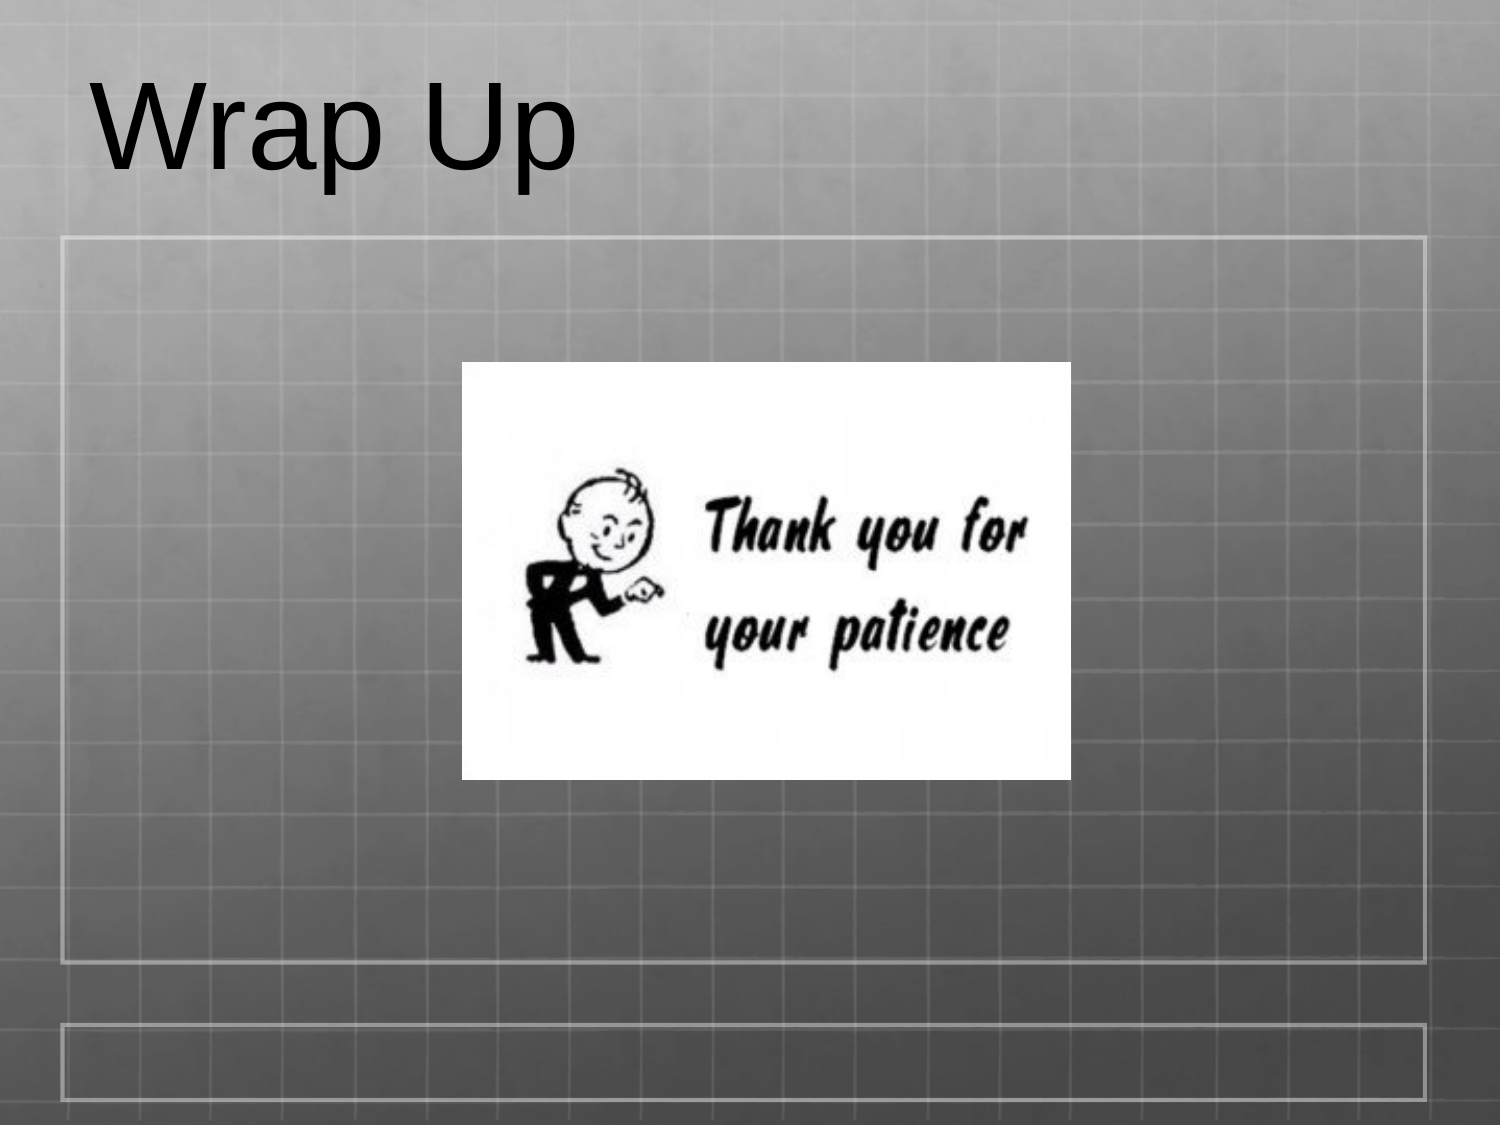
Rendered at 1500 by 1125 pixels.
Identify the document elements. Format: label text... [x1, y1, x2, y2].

picture [0, 0, 1500, 1125]
text_box Wrap Up [74, 37, 1438, 203]
text_box [60, 235, 1427, 965]
text_box [60, 1022, 1427, 1103]
